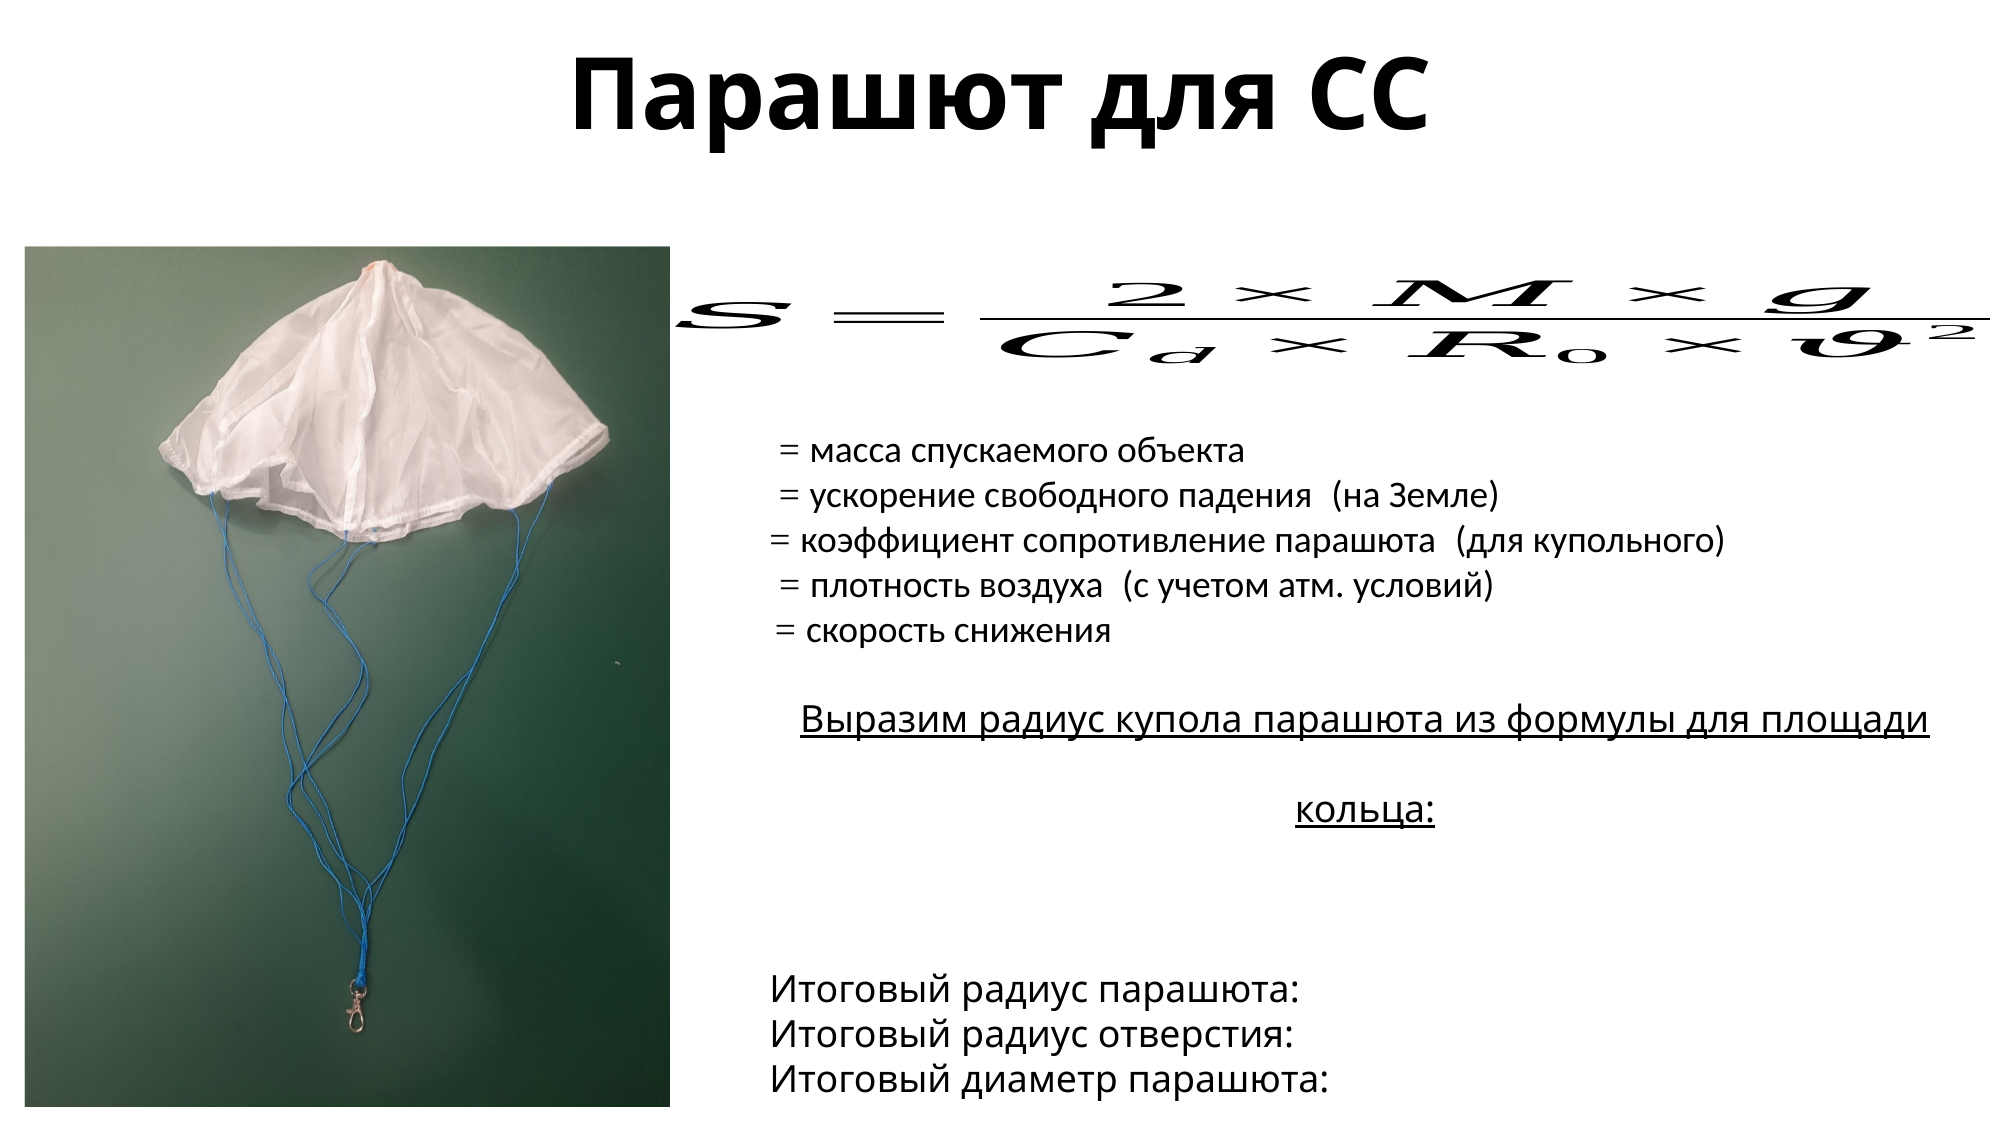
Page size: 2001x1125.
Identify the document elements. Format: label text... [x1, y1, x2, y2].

picture [0, 248, 778, 1106]
title Парашют для СС [0, 0, 2000, 188]
